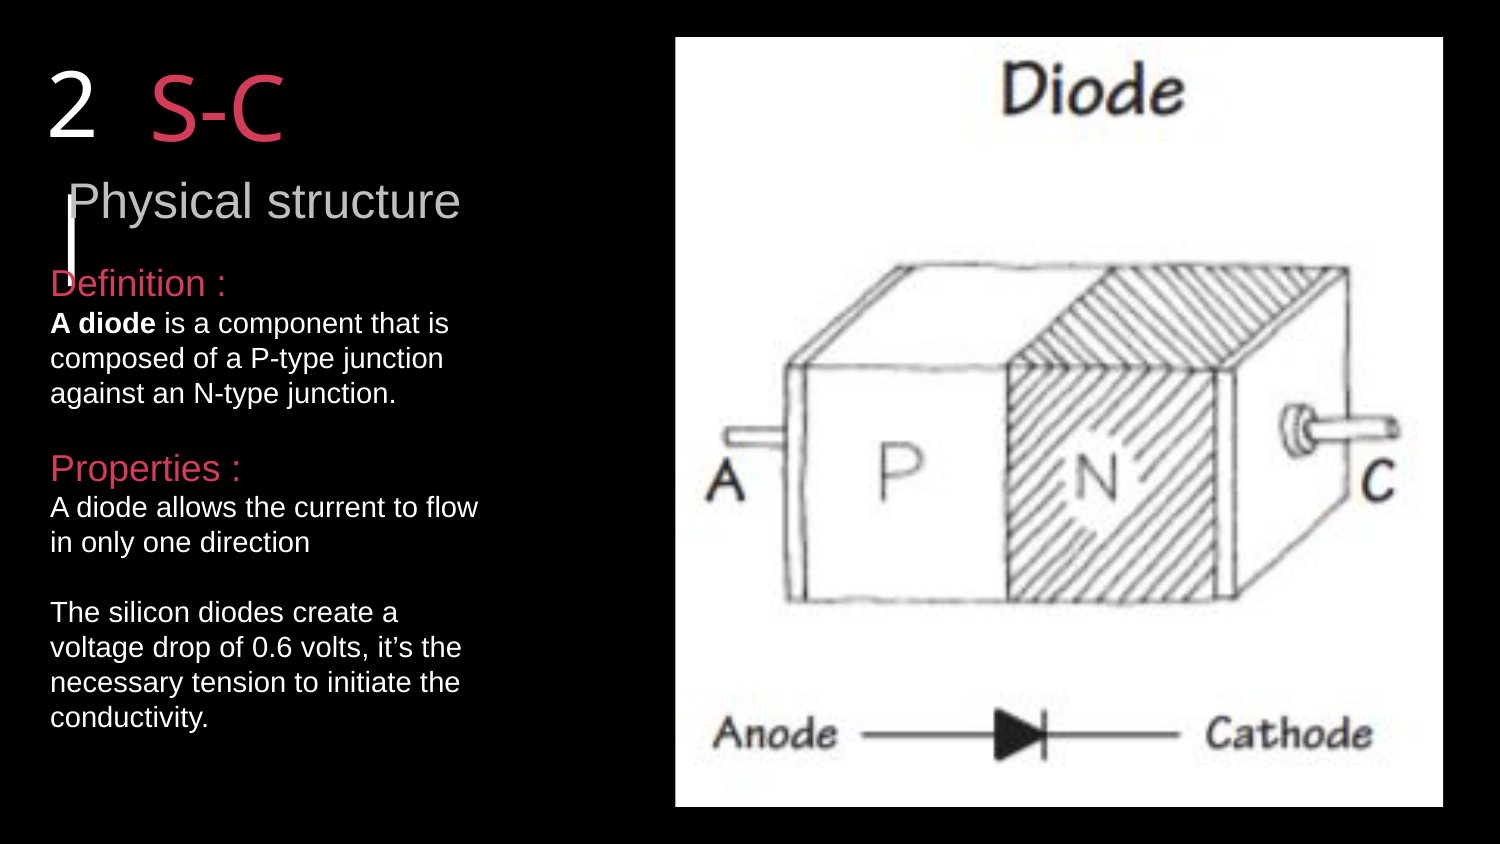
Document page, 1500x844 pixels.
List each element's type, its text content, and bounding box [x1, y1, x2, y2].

list 2| [12, 14, 144, 147]
text_box Physical structure [52, 150, 554, 248]
list S-C [115, 18, 902, 166]
text_box Definition : A diode is a component that is composed of a P-type junction against an N-type junction. Properties : A diode allows the current to flow in only one direction The silicon diodes create a voltage drop of 0.6 volts, it’s the necessary tension to initiate the conductivity. [35, 251, 497, 798]
picture [675, 37, 1444, 807]
